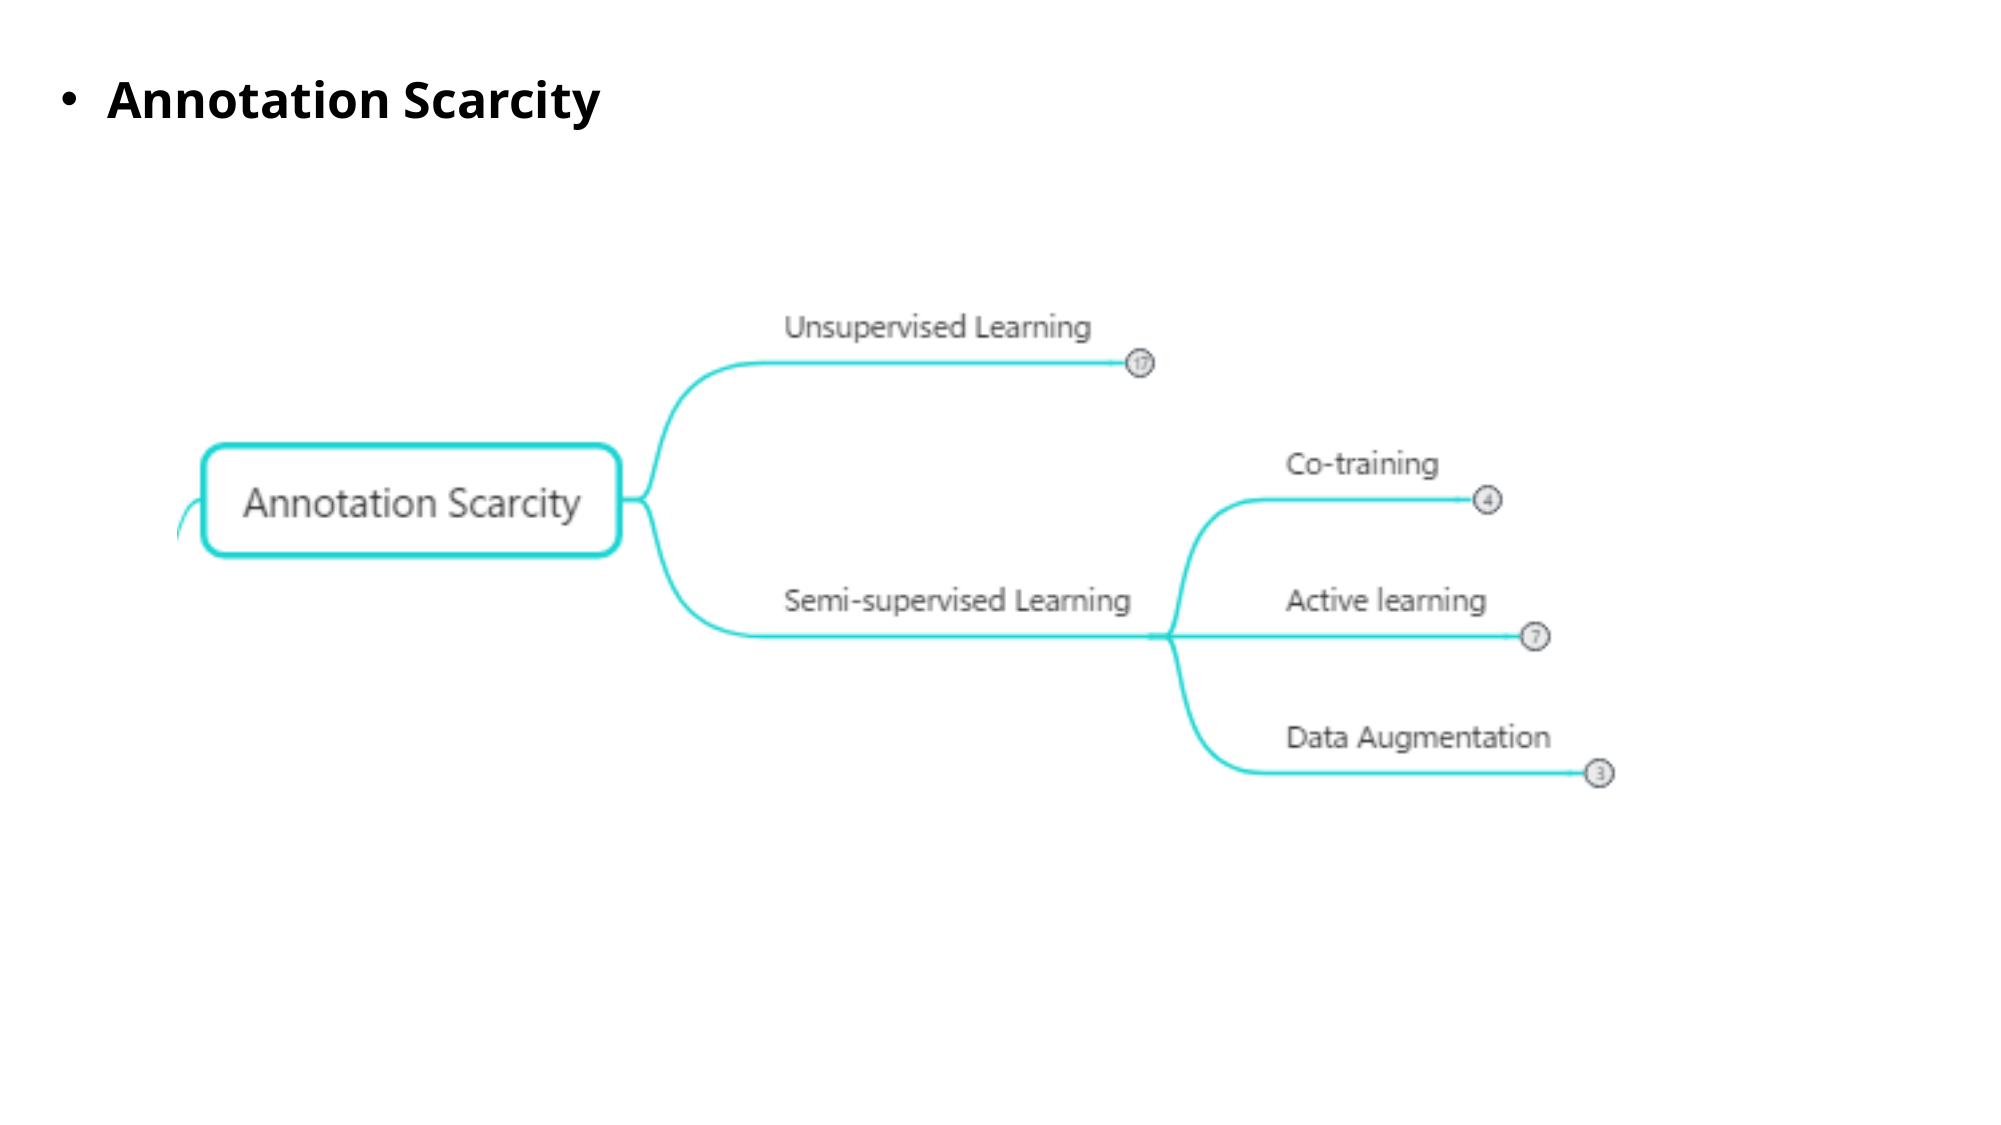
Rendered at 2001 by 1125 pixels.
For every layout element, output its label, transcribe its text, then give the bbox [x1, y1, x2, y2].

picture [177, 258, 1661, 821]
text_box Annotation Scarcity [45, 30, 616, 226]
